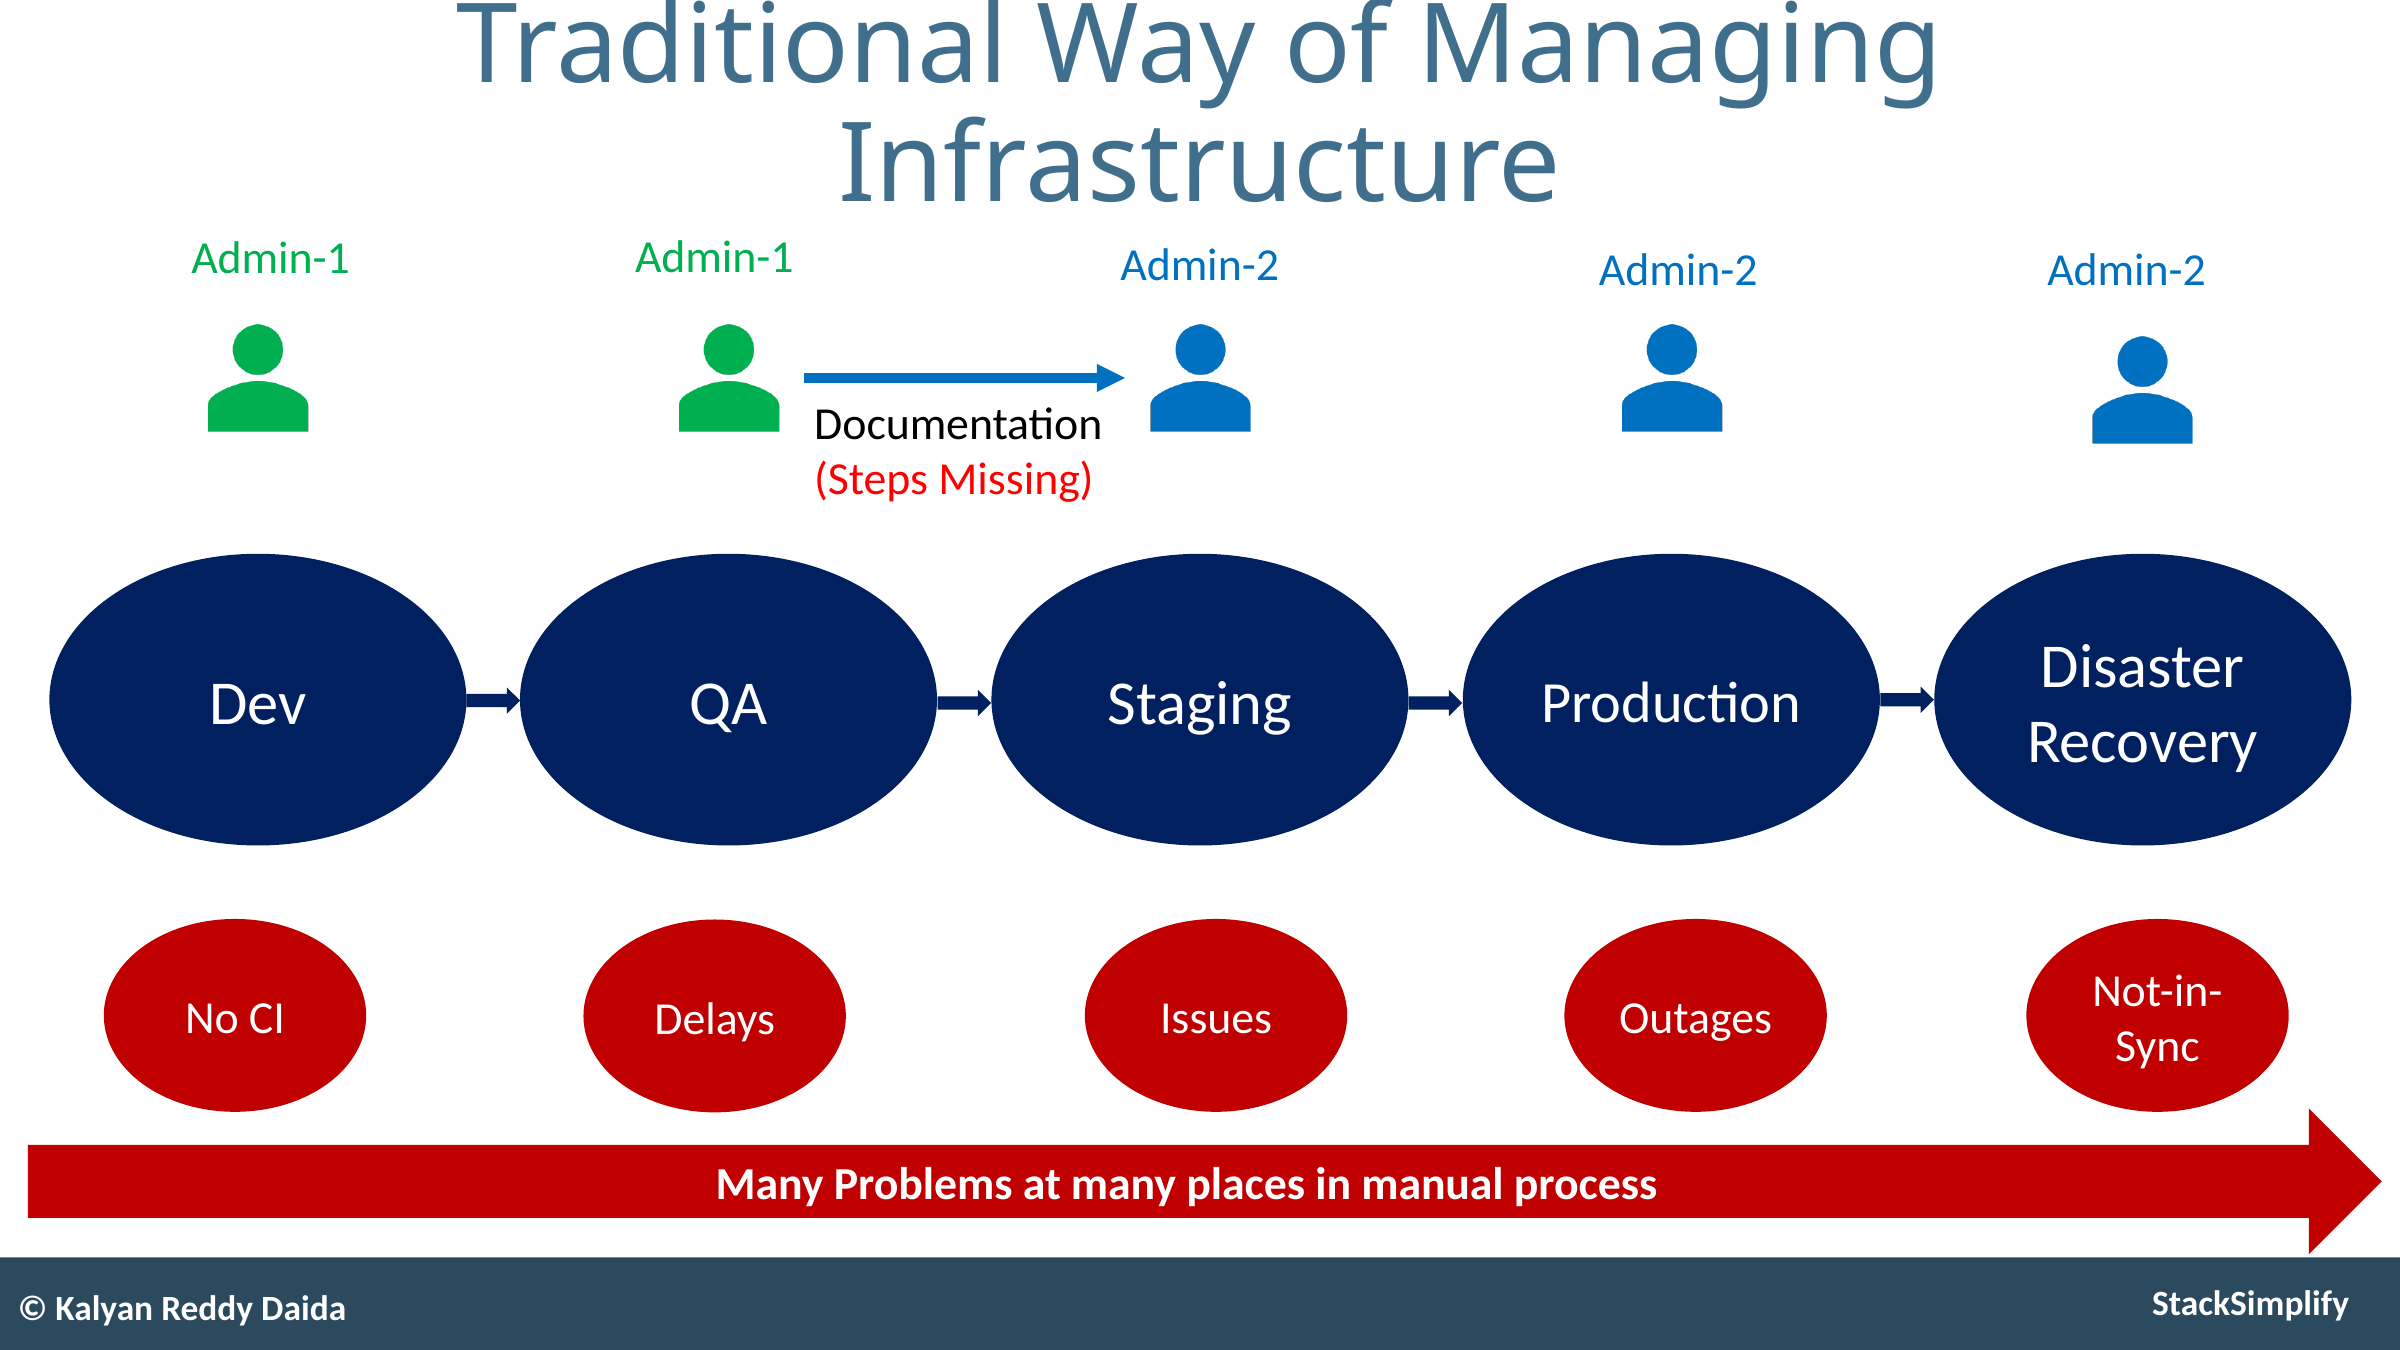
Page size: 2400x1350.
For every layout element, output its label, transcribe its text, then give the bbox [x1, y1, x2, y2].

text_box [1878, 684, 1937, 715]
text_box Staging [989, 551, 1411, 848]
text_box Delays [581, 917, 848, 1115]
text_box Outages [1562, 916, 1829, 1114]
text_box Not-in-Sync [2024, 916, 2291, 1114]
text_box Admin-2 [2032, 232, 2221, 302]
title Traditional Way of Managing Infrastructure [165, 9, 2235, 204]
picture [2066, 314, 2218, 465]
picture [182, 302, 334, 454]
picture [1596, 302, 1747, 454]
text_box Disaster Recovery [1932, 551, 2354, 848]
text_box Admin-2 [1584, 232, 1773, 302]
text_box Admin-1 [620, 219, 809, 289]
text_box Documentation (Steps Missing) [799, 386, 1118, 511]
text_box No CI [101, 916, 369, 1114]
text_box [464, 685, 523, 716]
picture [1124, 302, 1276, 454]
text_box [935, 687, 994, 719]
text_box Dev [47, 551, 469, 848]
picture [653, 302, 804, 454]
text_box Production [1460, 551, 1882, 848]
text_box QA [518, 551, 939, 848]
footer © Kalyan Reddy Daida [0, 1269, 810, 1342]
text_box Admin-1 [176, 220, 365, 291]
text_box Admin-2 [1105, 227, 1295, 298]
text_box Many Problems at many places in manual process [25, 1106, 2384, 1257]
text_box [1406, 687, 1465, 719]
text_box Issues [1082, 916, 1350, 1114]
